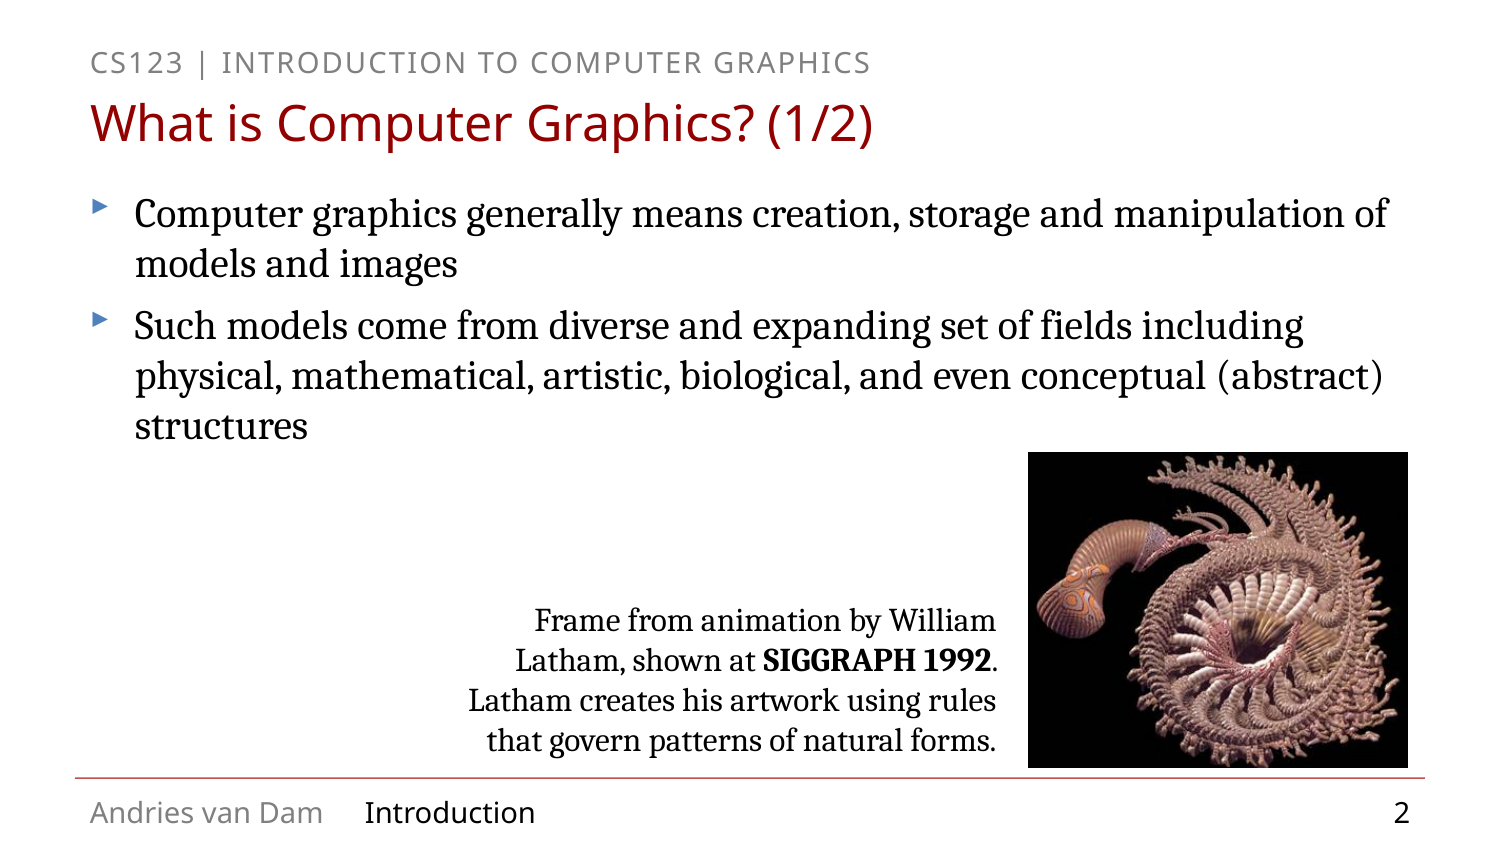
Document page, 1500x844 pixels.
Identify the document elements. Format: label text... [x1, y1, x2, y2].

title What is Computer Graphics? (1/2) [75, 84, 1425, 160]
footer Introduction [350, 787, 1213, 827]
picture [1028, 452, 1408, 768]
slide_number 2 [1224, 787, 1425, 827]
list Computer graphics generally means creation, storage and manipulation of models and images Such models come from diverse and expanding set of fields including physical, mathematical, artistic, biological, and even conceptual (abstract) structures [75, 178, 1425, 769]
text_box Frame from animation by William Latham, shown at SIGGRAPH 1992. Latham creates his artwork using rules that govern patterns of natural forms. [420, 590, 1013, 766]
